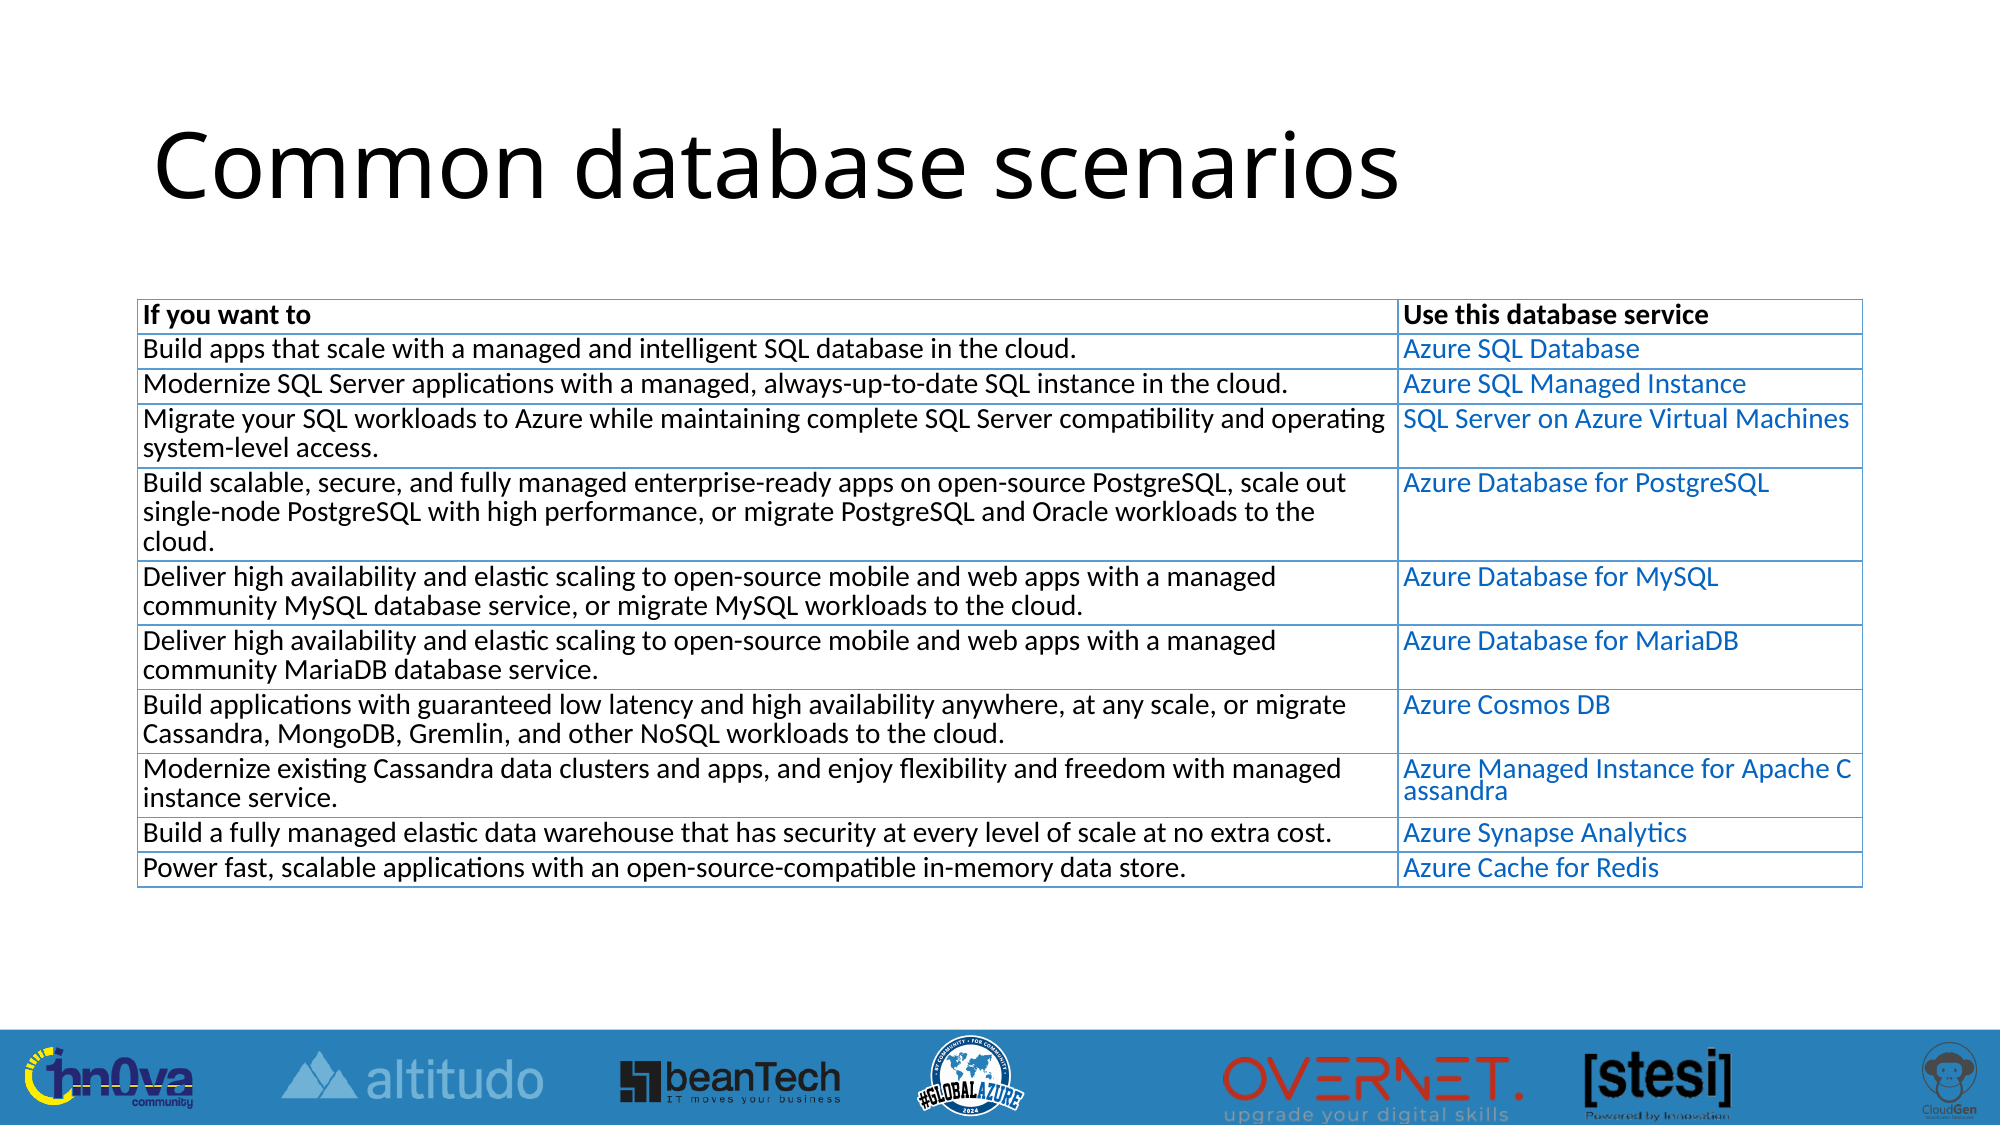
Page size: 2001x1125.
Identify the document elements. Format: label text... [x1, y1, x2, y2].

title Common database scenarios [137, 59, 1863, 278]
picture [1206, 1027, 1751, 1125]
table_cell Build scalable, secure, and fully managed enterprise-ready apps on open-source PostgreSQL, scale out single-node PostgreSQL with high performance, or migrate PostgreSQL and Oracle workloads to the cloud. [138, 469, 1397, 560]
picture [22, 1042, 199, 1114]
table_cell Power fast, scalable applications with an open-source-compatible in-memory data store. [138, 853, 1397, 886]
picture [1912, 1034, 1985, 1125]
table_cell Deliver high availability and elastic scaling to open-source mobile and web apps with a managed community MySQL database service, or migrate MySQL workloads to the cloud. [138, 562, 1397, 624]
table_cell Azure Cosmos DB [1399, 690, 1862, 753]
table_cell Build applications with guaranteed low latency and high availability anywhere, at any scale, or migrate Cassandra, MongoDB, Gremlin, and other NoSQL workloads to the cloud. [138, 690, 1397, 753]
table_cell SQL Server on Azure Virtual Machines [1399, 405, 1862, 467]
table_cell Azure Synapse Analytics [1399, 818, 1862, 851]
table_cell Migrate your SQL workloads to Azure while maintaining complete SQL Server compatibility and operating system-level access. [138, 405, 1397, 467]
table_cell Azure Database for MariaDB [1399, 626, 1862, 689]
table_cell Build a fully managed elastic data warehouse that has security at every level of scale at no extra cost. [138, 818, 1397, 851]
table_header If you want to [138, 300, 1397, 333]
table_cell Azure Cache for Redis [1399, 853, 1862, 886]
table_cell Azure SQL Database [1399, 335, 1862, 368]
table_header Use this database service [1399, 300, 1862, 333]
table_cell Deliver high availability and elastic scaling to open-source mobile and web apps with a managed community MariaDB database service. [138, 626, 1397, 689]
table_cell Azure SQL Managed Instance [1399, 370, 1862, 403]
table_cell Modernize SQL Server applications with a managed, always-up-to-date SQL instance in the cloud. [138, 370, 1397, 403]
table_cell Azure Database for PostgreSQL [1399, 469, 1862, 560]
picture [905, 1030, 1028, 1125]
picture [264, 1026, 864, 1125]
table_cell Modernize existing Cassandra data clusters and apps, and enjoy flexibility and freedom with managed instance service. [138, 754, 1397, 817]
table_cell Build apps that scale with a managed and intelligent SQL database in the cloud. [138, 335, 1397, 368]
table_cell Azure Managed Instance for Apache Cassandra [1399, 754, 1862, 817]
table_cell Azure Database for MySQL [1399, 562, 1862, 624]
